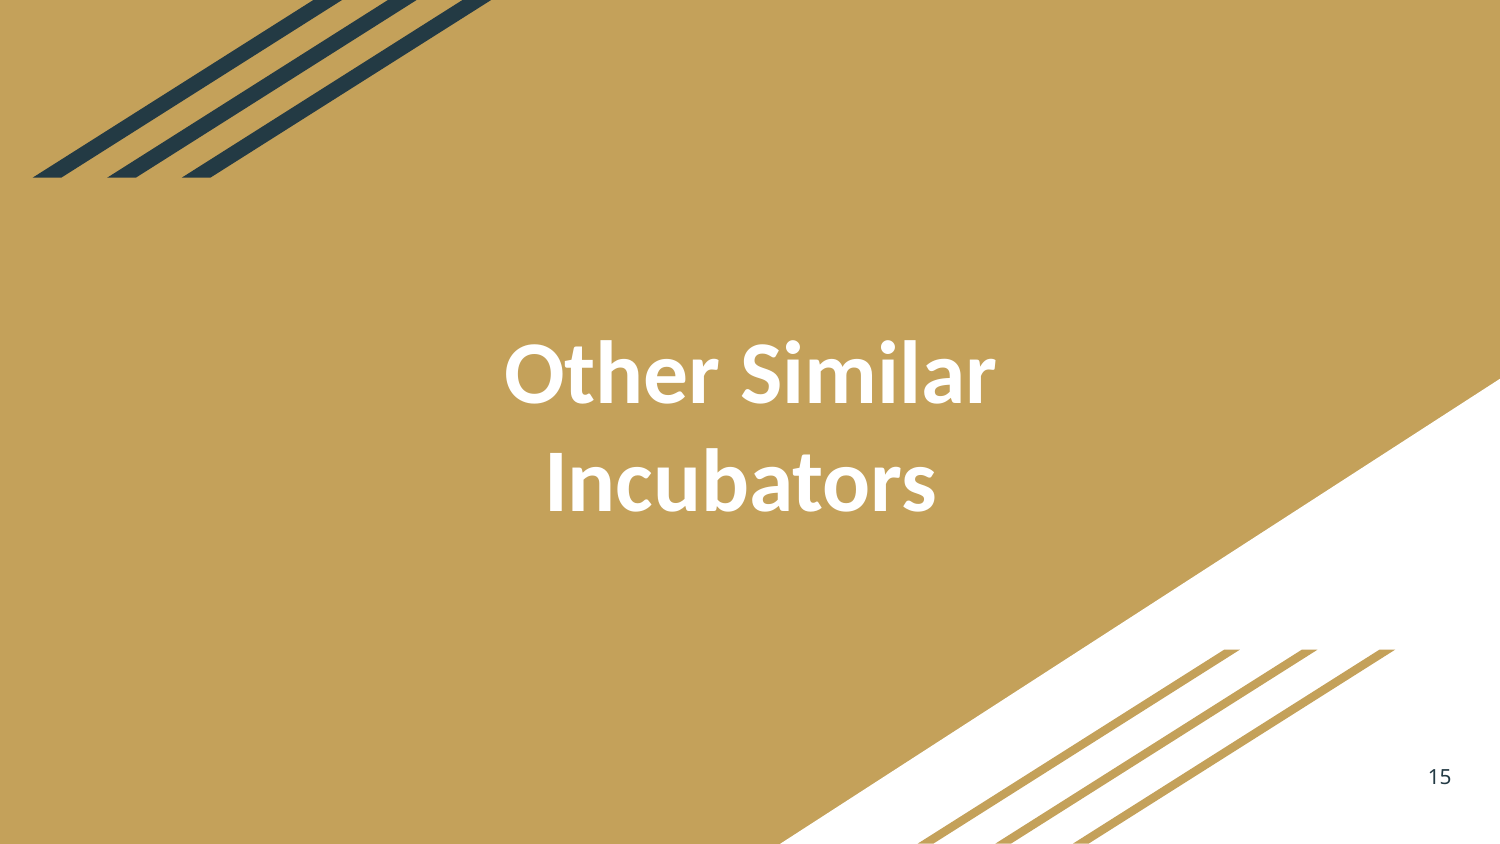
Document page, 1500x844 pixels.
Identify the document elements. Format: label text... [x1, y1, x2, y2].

title Other Similar Incubators [309, 286, 1192, 557]
slide_number ‹#› [1376, 745, 1467, 810]
